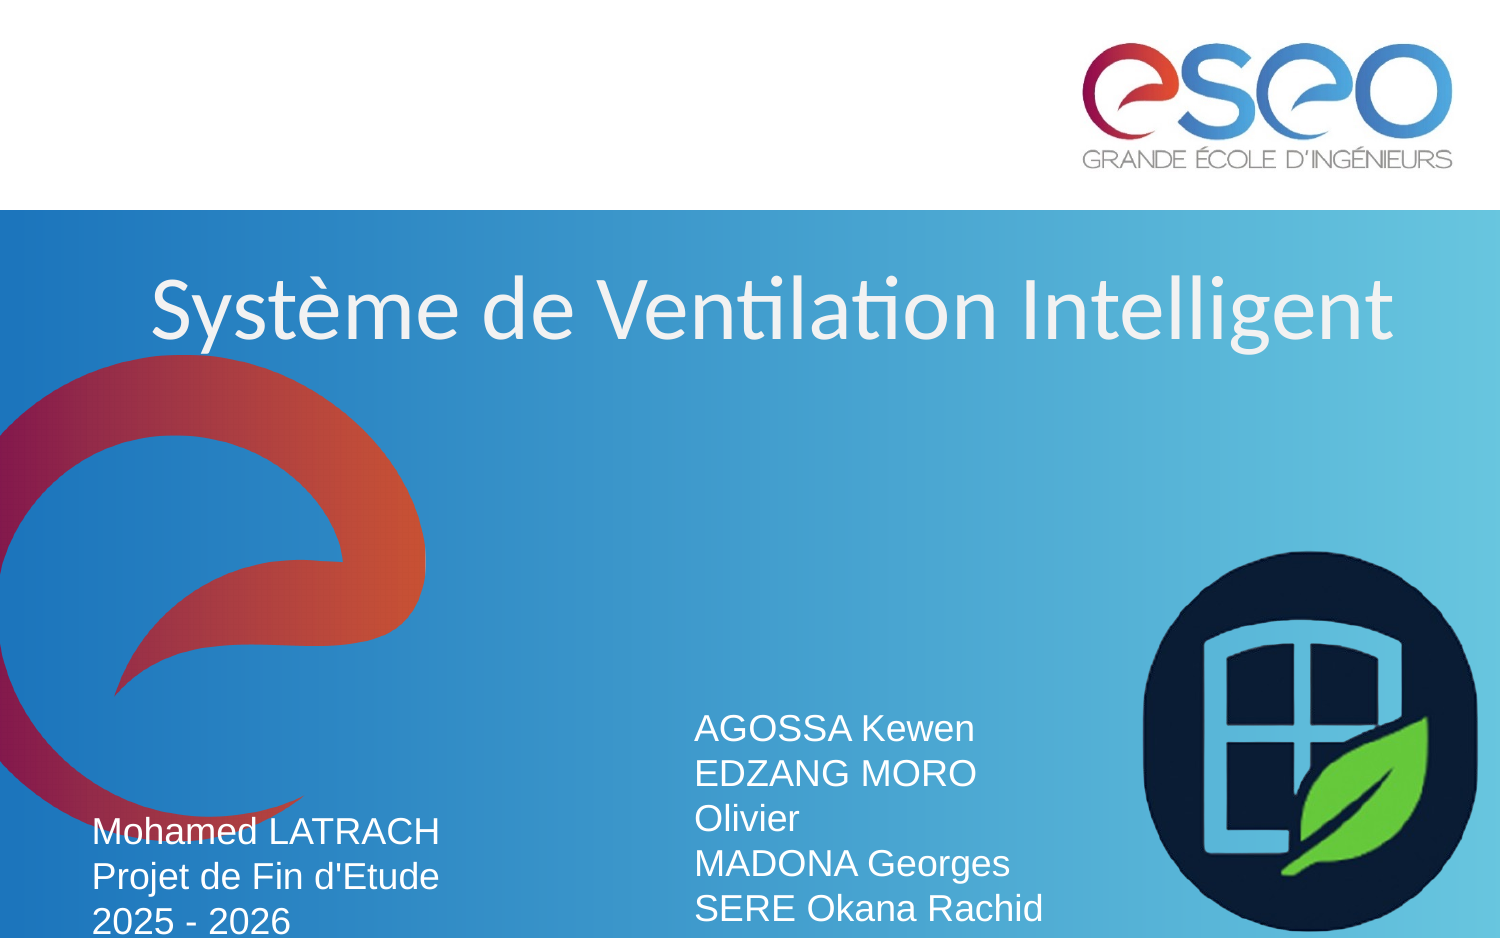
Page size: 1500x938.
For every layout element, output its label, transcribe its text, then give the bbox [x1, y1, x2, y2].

picture [0, 350, 431, 847]
picture [1139, 547, 1483, 938]
text_box Mohamed LATRACH Projet de Fin d'Etude 2025 - 2026 [76, 709, 479, 938]
picture [1080, 40, 1454, 172]
text_box AGOSSA Kewen EDZANG MORO Olivier MADONA Georges SERE Okana Rachid TCHAPTCHET Wolgane [679, 696, 1081, 938]
text_box Système de Ventilation Intelligent [135, 240, 1435, 366]
